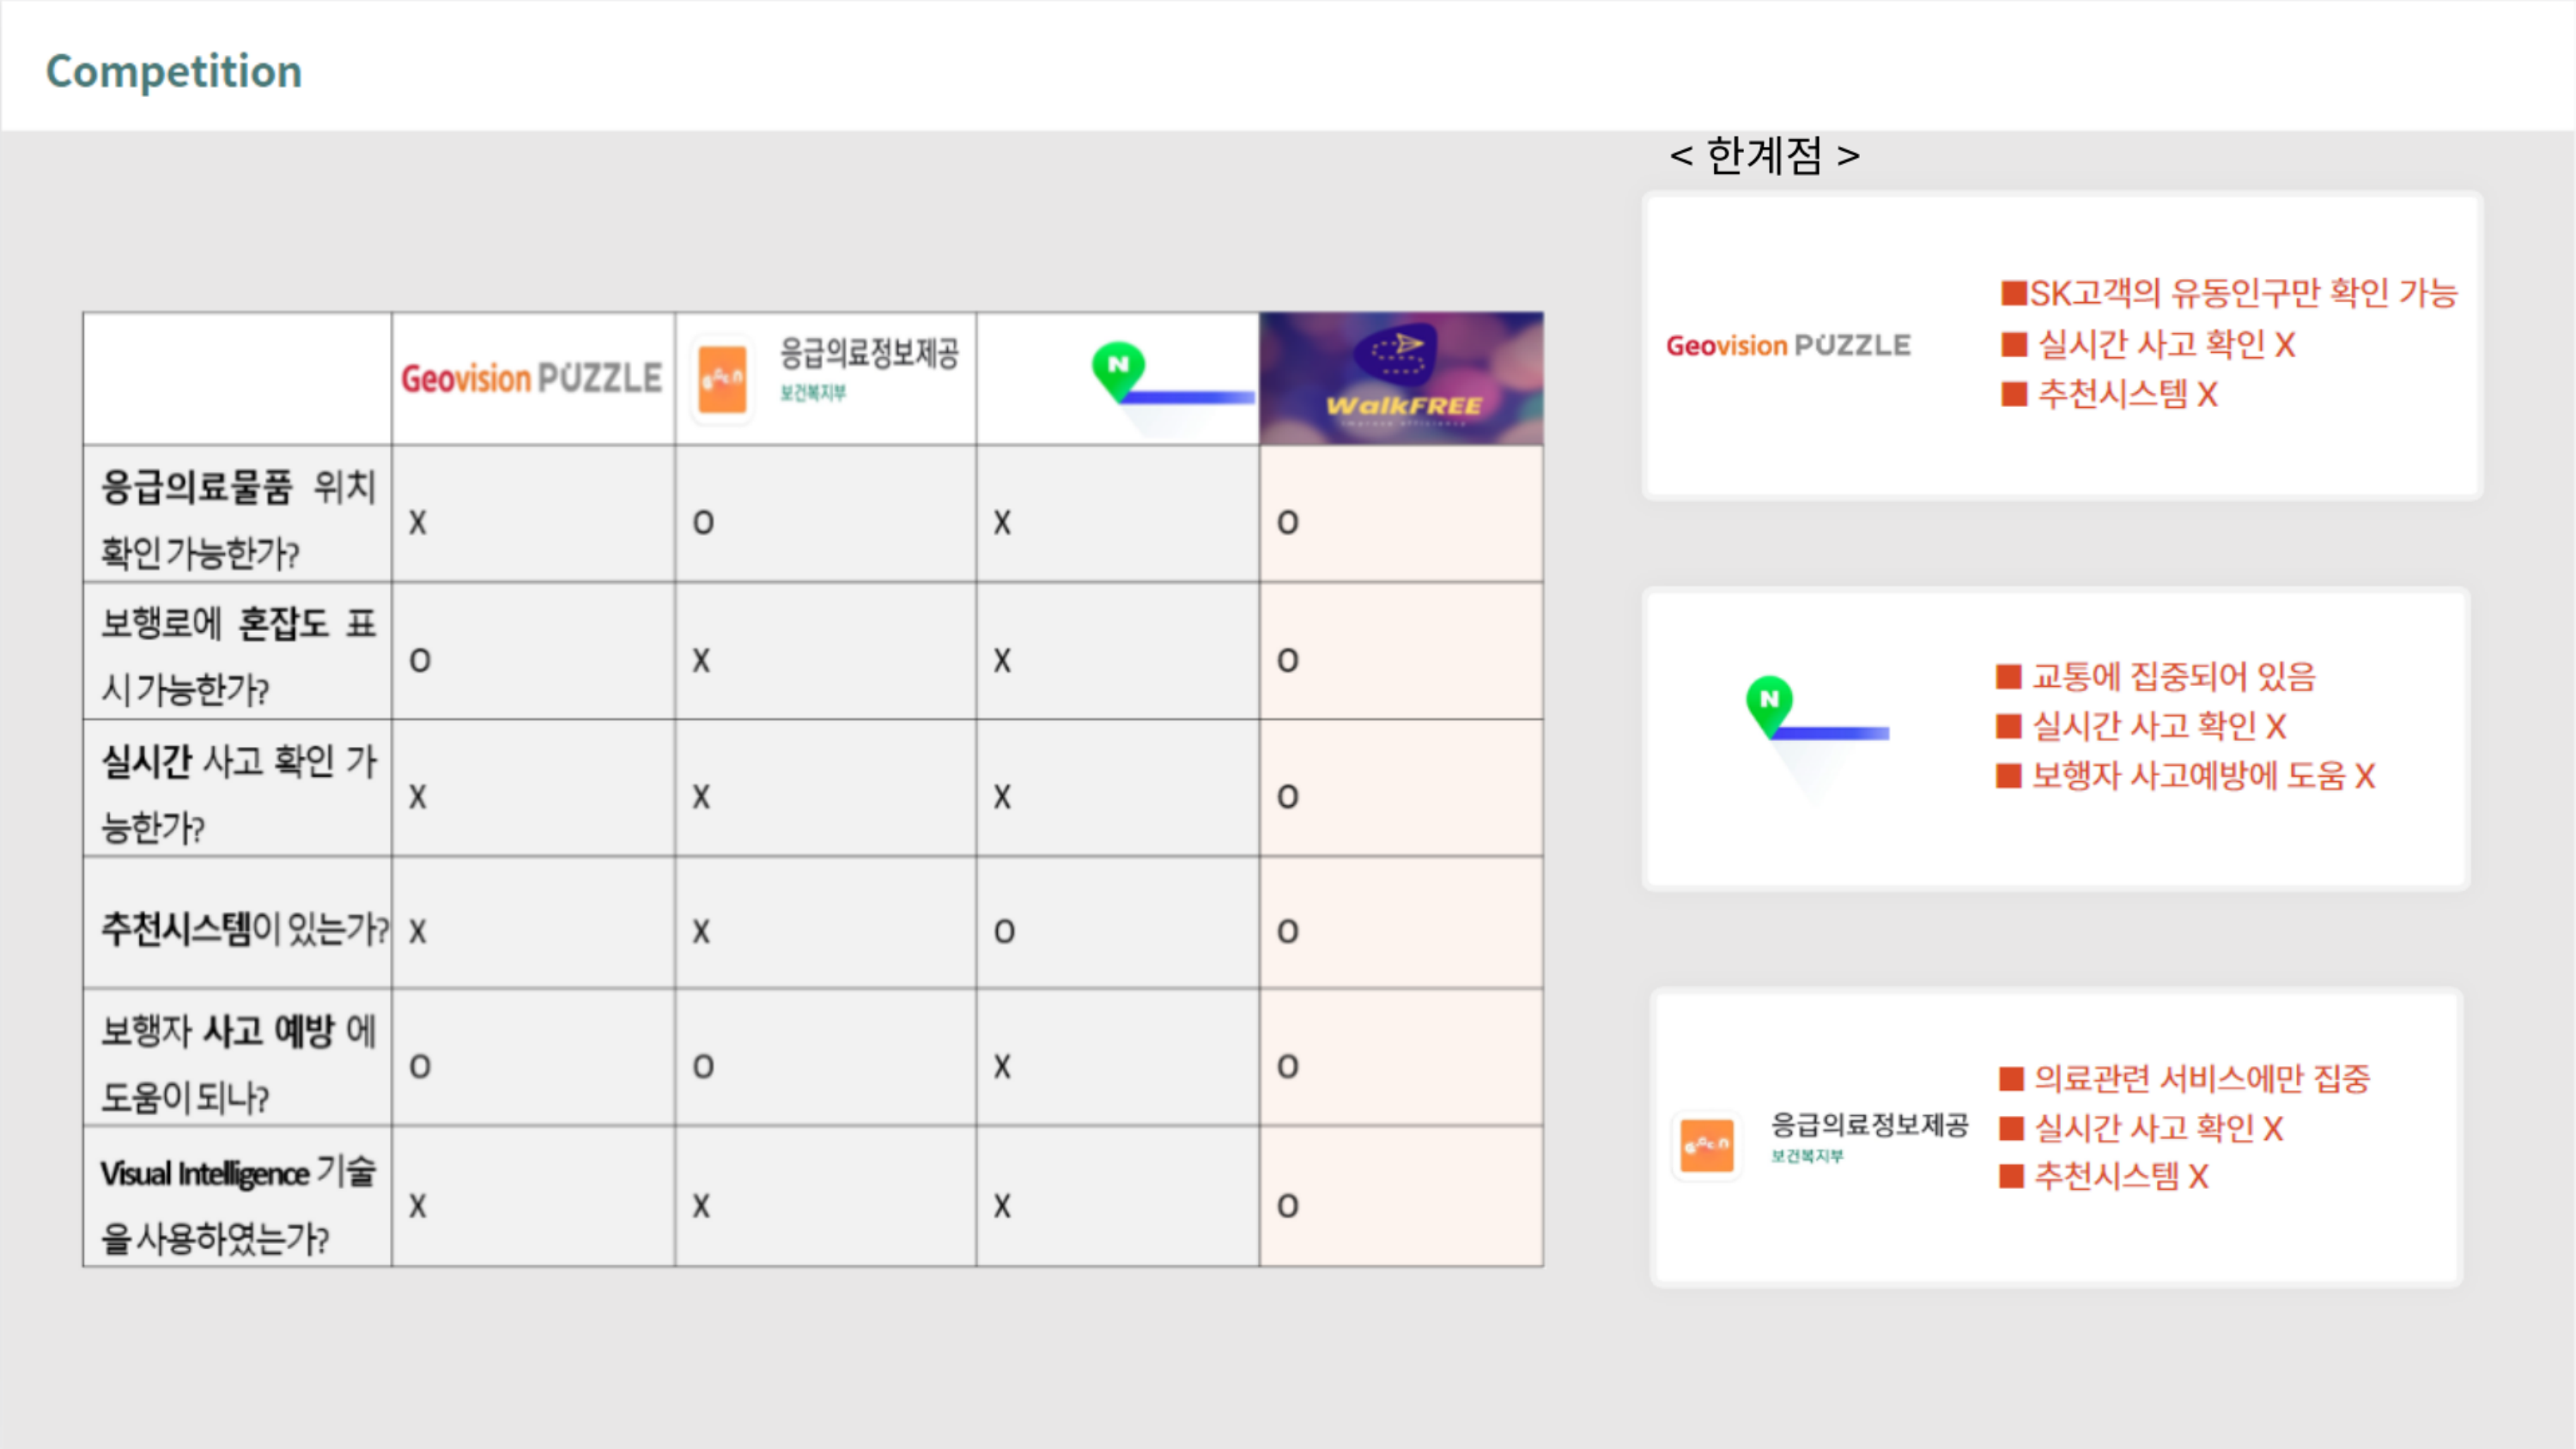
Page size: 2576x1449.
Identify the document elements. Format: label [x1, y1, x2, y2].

text_box [0, 0, 2576, 1449]
picture [1637, 117, 1879, 195]
